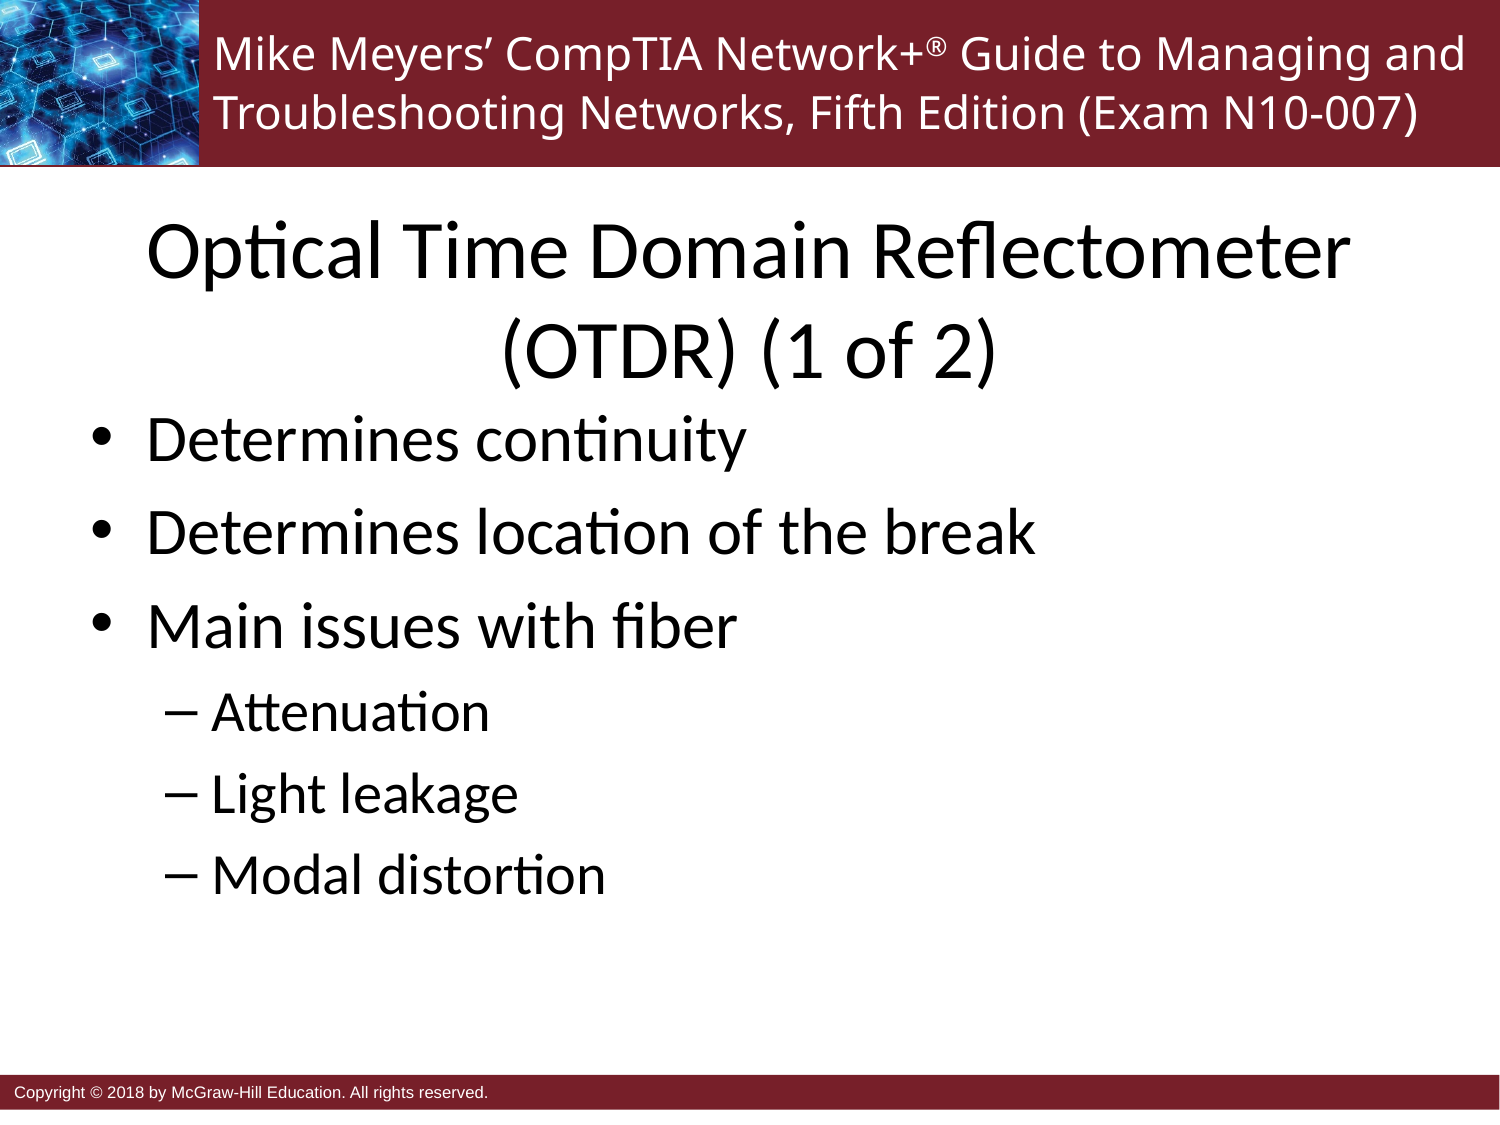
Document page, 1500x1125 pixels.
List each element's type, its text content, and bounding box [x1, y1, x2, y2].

list Determines continuity Determines location of the break Main issues with fiber Attenuation Light leakage Modal distortion [75, 387, 1425, 1088]
picture [0, 0, 199, 165]
title Optical Time Domain Reflectometer (OTDR) (1 of 2) [75, 187, 1425, 338]
